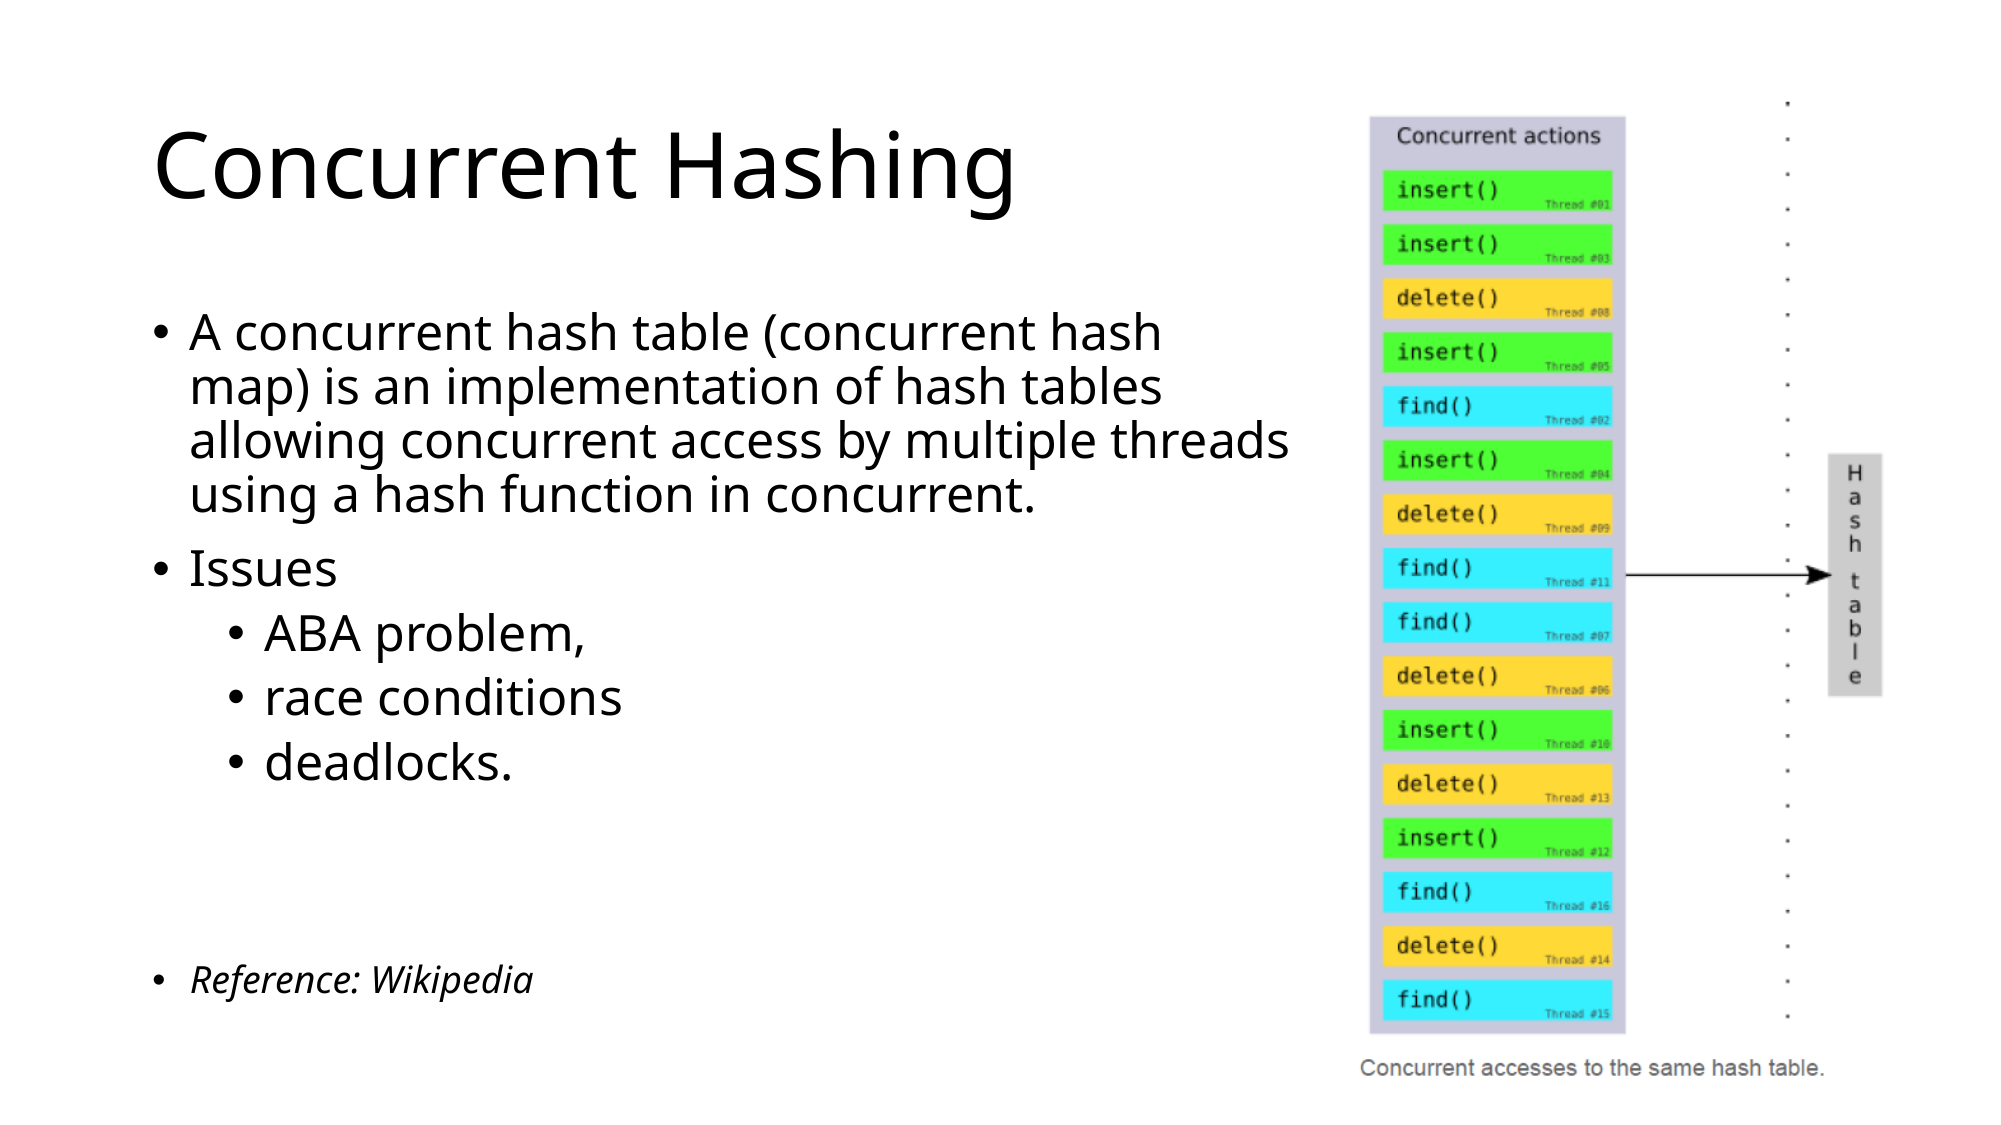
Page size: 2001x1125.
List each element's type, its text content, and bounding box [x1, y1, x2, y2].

list A concurrent hash table (concurrent hash map) is an implementation of hash tables allowing concurrent access by multiple threads using a hash function in concurrent. Issues ABA problem, race conditions deadlocks. Reference: Wikipedia [137, 299, 1308, 1074]
picture [1356, 93, 1925, 1107]
title Concurrent Hashing [137, 59, 1863, 278]
